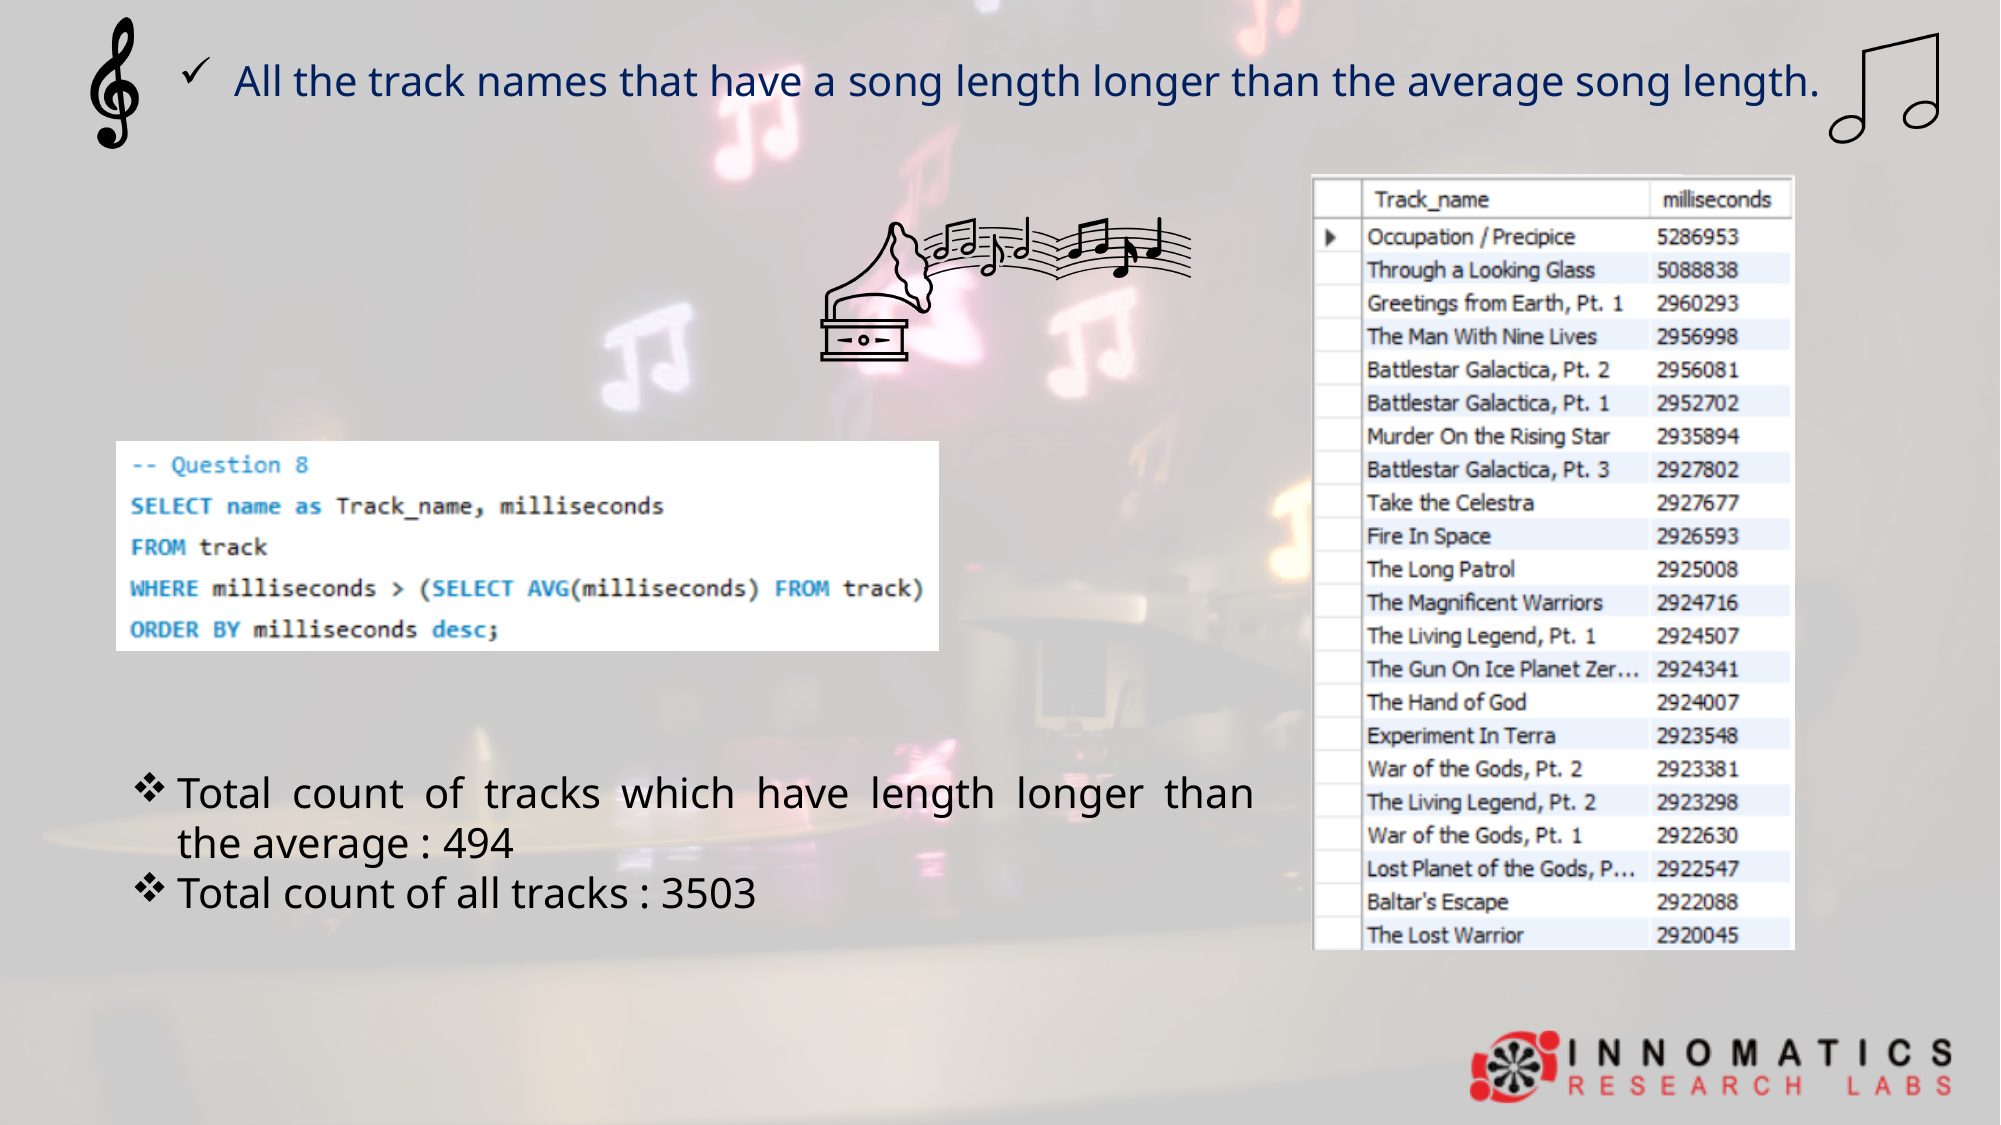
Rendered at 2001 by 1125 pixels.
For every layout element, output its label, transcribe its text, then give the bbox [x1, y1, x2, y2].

picture [116, 440, 939, 651]
picture [40, 11, 192, 163]
picture [1445, 1014, 1975, 1125]
picture [1809, 11, 1961, 163]
picture [800, 174, 1200, 366]
text_box Total count of tracks which have length longer than the average : 494 Total count of all tracks : 3503 [116, 759, 1270, 925]
text_box All the track names that have a song length longer than the average song length. [197, 47, 1804, 112]
picture [1311, 174, 1795, 951]
